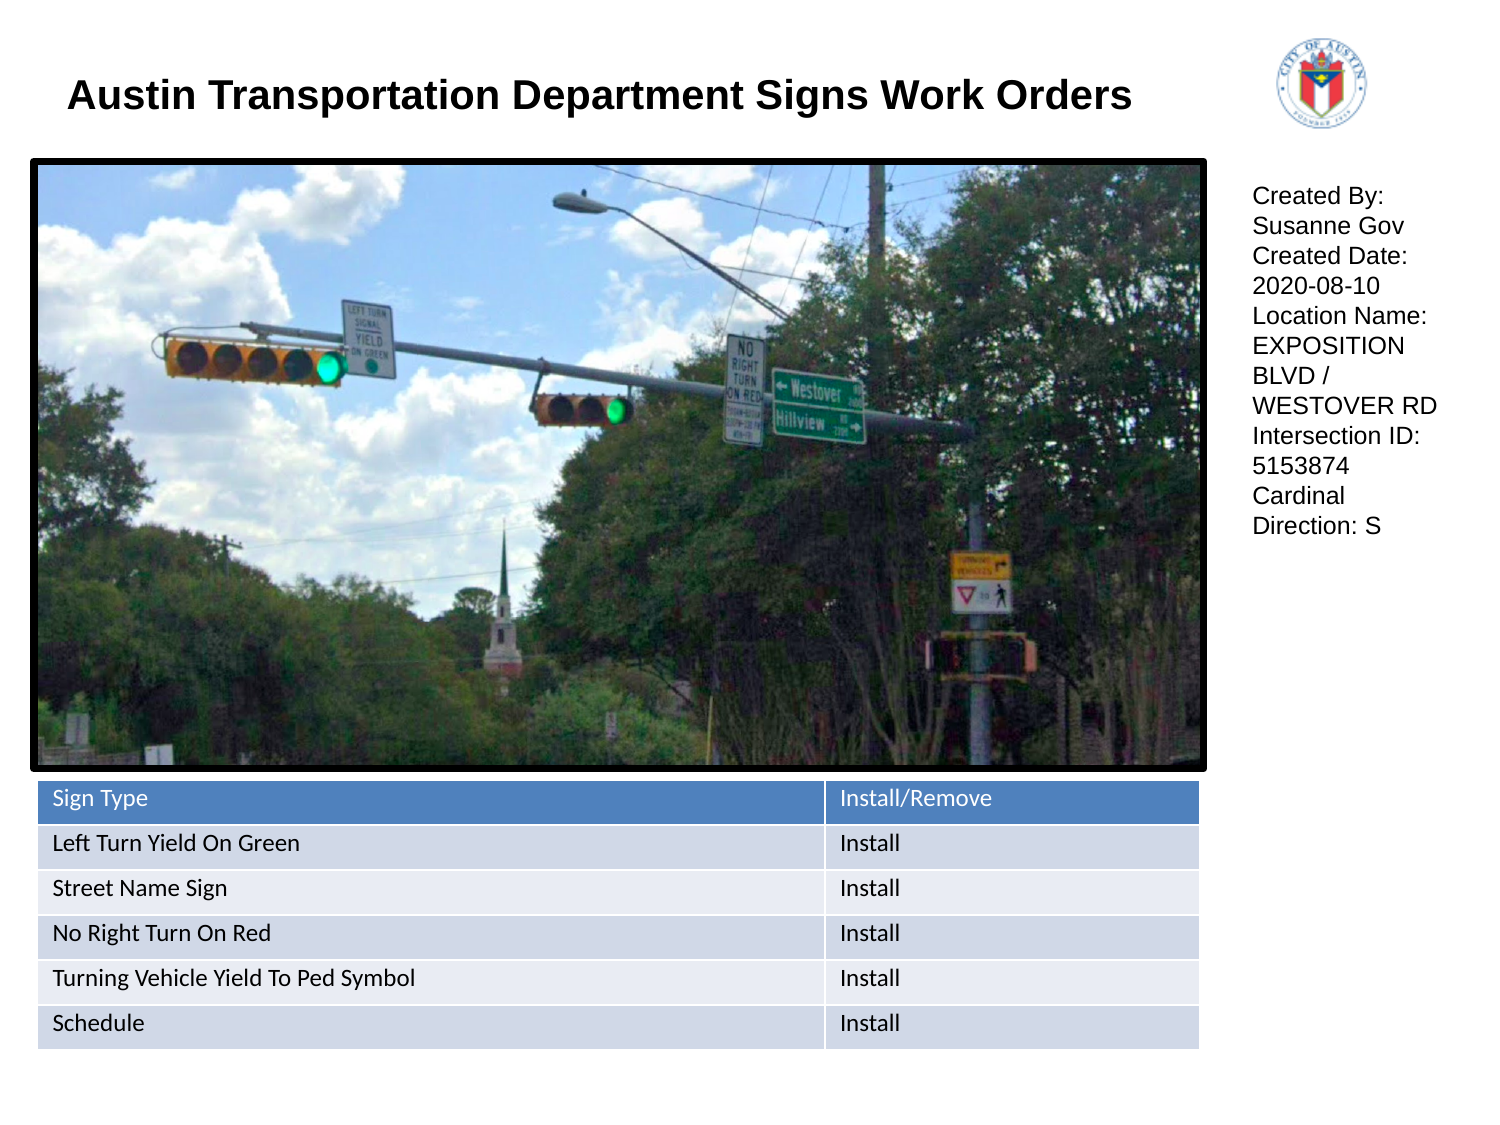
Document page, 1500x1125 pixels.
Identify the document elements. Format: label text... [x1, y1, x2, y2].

table_cell Install [826, 871, 1199, 914]
text_box Created By: Susanne Gov Created Date: 2020-08-10 Location Name: EXPOSITION BLVD / WESTOVER RD Intersection ID: 5153874 Cardinal Direction: S [1237, 172, 1463, 547]
table_cell Turning Vehicle Yield To Ped Symbol [38, 961, 824, 1004]
table_cell No Right Turn On Red [38, 916, 824, 959]
table_header Sign Type [38, 781, 824, 824]
table_cell Street Name Sign [38, 871, 824, 914]
table_cell Install [826, 961, 1199, 1004]
table_header Install/Remove [826, 781, 1199, 824]
text_box Austin Transportation Department Signs Work Orders [51, 60, 1149, 125]
table_cell Schedule [38, 1006, 824, 1049]
picture [1274, 37, 1369, 132]
table_cell Install [826, 1006, 1199, 1049]
picture [37, 164, 1201, 766]
table_cell Left Turn Yield On Green [38, 826, 824, 869]
table_cell Install [826, 916, 1199, 959]
table_cell Install [826, 826, 1199, 869]
